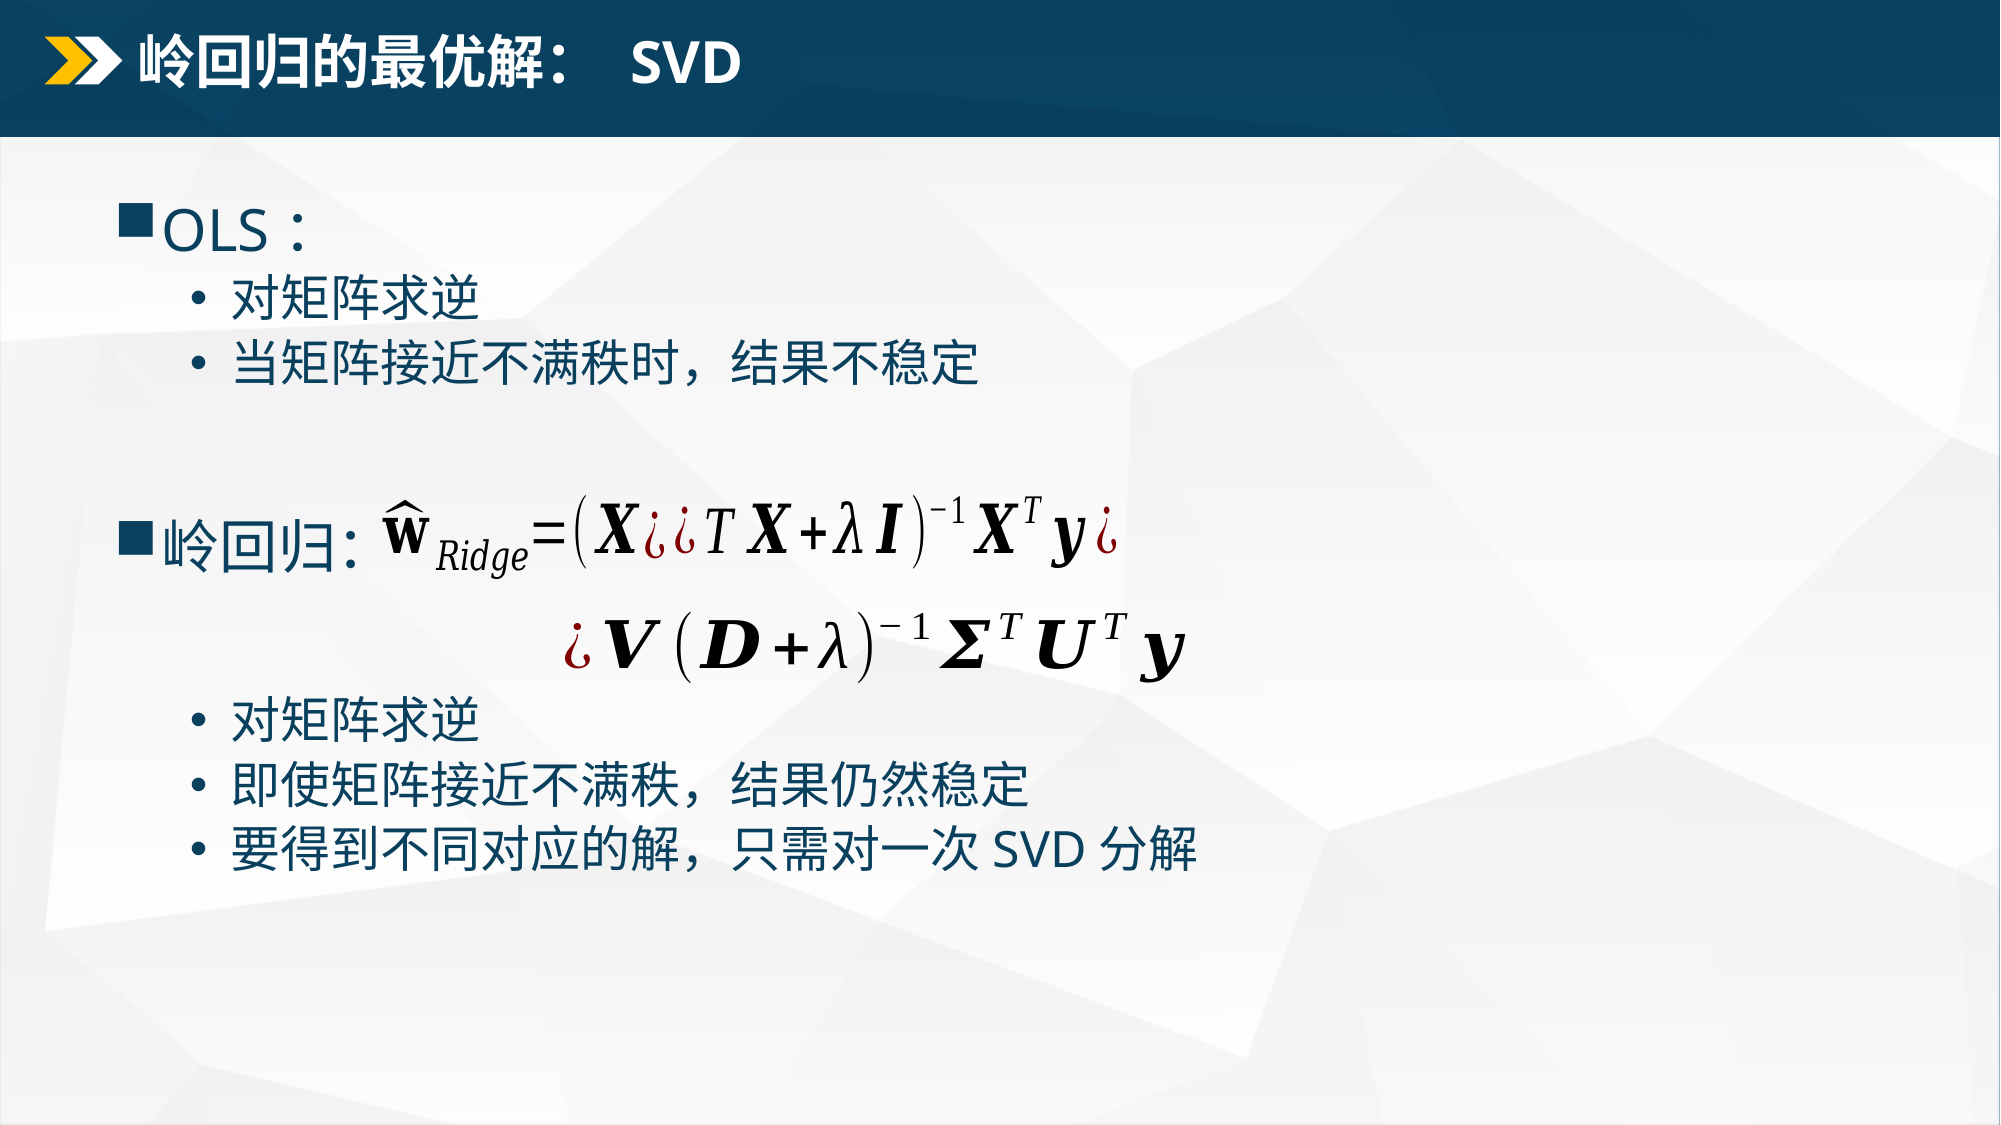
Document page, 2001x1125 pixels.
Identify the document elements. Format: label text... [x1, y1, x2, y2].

picture [0, 0, 2000, 1125]
title 岭回归的最优解： SVD [122, 25, 1723, 137]
